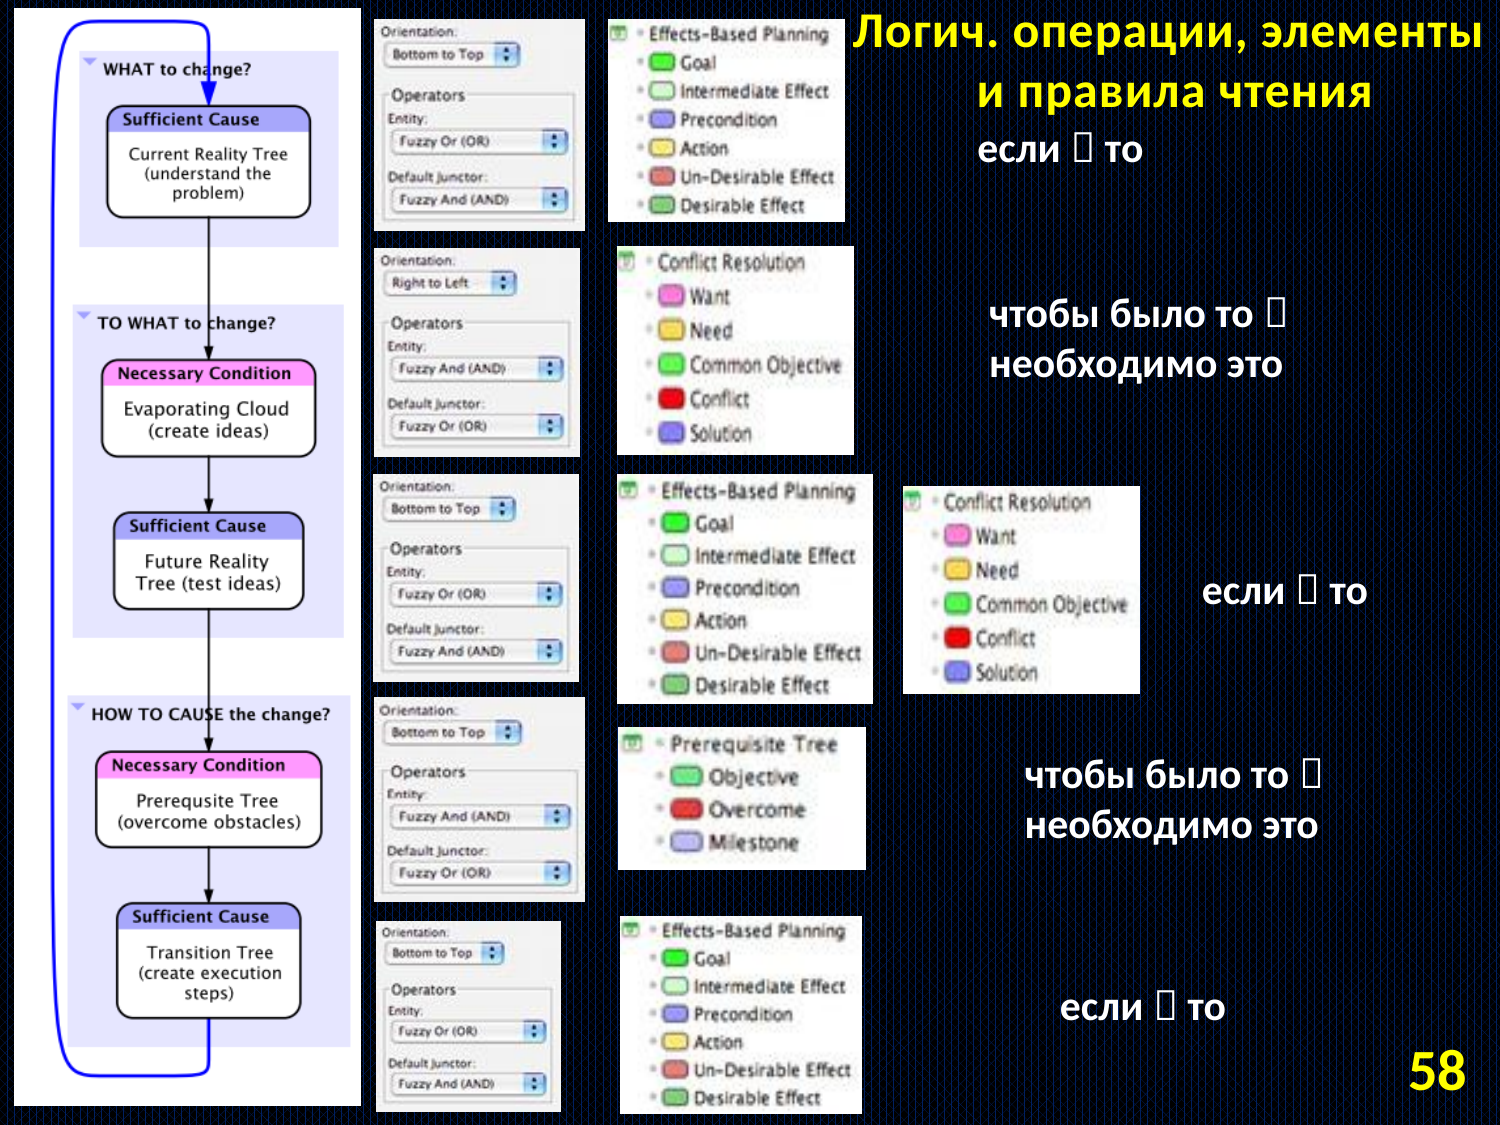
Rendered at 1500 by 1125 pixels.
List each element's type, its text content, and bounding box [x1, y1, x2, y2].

picture [617, 727, 866, 870]
text_box если  то [1187, 555, 1412, 621]
picture [13, 8, 361, 1107]
picture [373, 474, 579, 682]
picture [903, 486, 1140, 694]
picture [373, 248, 581, 457]
text_box 58 [1340, 1037, 1483, 1097]
picture [374, 18, 585, 231]
picture [374, 697, 585, 902]
picture [617, 474, 873, 704]
picture [376, 921, 562, 1112]
picture [607, 18, 845, 222]
text_box если  то [1045, 971, 1270, 1037]
text_box чтобы было то  необходимо это [974, 278, 1424, 394]
picture [617, 246, 854, 455]
title Логич. операции, элементы и правила чтения [832, 11, 1500, 126]
picture [619, 916, 862, 1114]
text_box если  то [962, 113, 1187, 179]
text_box чтобы было то  необходимо это [1009, 739, 1459, 855]
